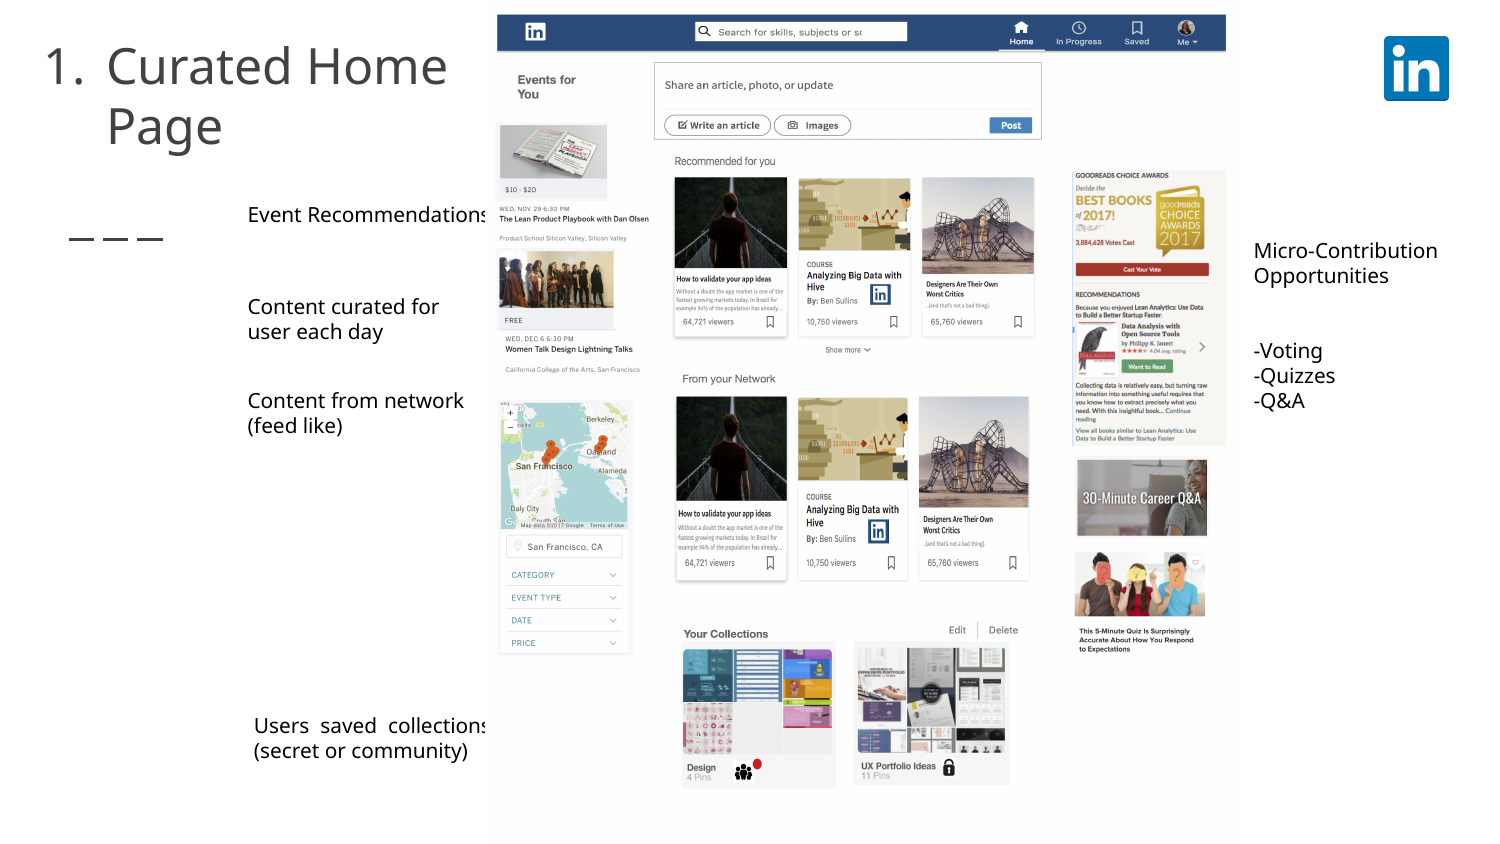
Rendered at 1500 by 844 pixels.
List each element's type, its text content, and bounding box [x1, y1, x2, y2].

text_box Content curated for user each day [232, 278, 480, 343]
title Curated Home Page [16, 45, 480, 170]
text_box Users saved collections (secret or community) [239, 698, 480, 772]
text_box Event Recommendations [232, 186, 480, 240]
picture [1393, 46, 1404, 56]
text_box Content from network (feed like) [232, 372, 480, 472]
picture [1409, 61, 1439, 91]
text_box Micro-Contribution Opportunities -Voting -Quizzes -Q&A [1243, 222, 1488, 457]
picture [485, 0, 1239, 844]
picture [1384, 97, 1450, 102]
picture [1394, 61, 1403, 91]
